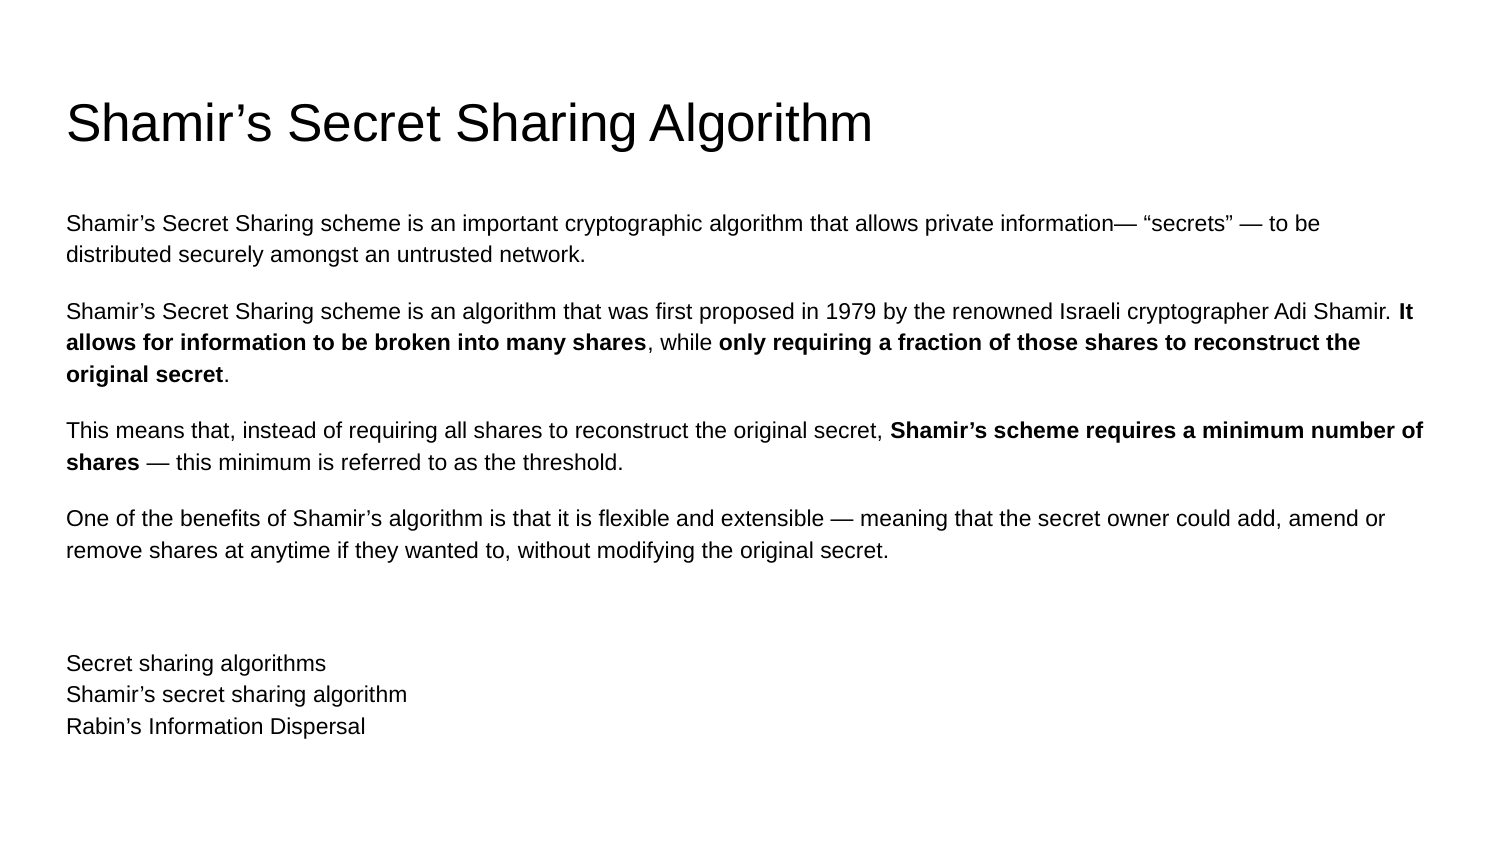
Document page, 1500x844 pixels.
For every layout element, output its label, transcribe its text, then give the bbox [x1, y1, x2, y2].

list Shamir’s Secret Sharing scheme is an important cryptographic algorithm that allows private information— “secrets” — to be distributed securely amongst an untrusted network. Shamir’s Secret Sharing scheme is an algorithm that was first proposed in 1979 by the renowned Israeli cryptographer Adi Shamir. It allows for information to be broken into many shares, while only requiring a fraction of those shares to reconstruct the original secret. This means that, instead of requiring all shares to reconstruct the original secret, Shamir’s scheme requires a minimum number of shares — this minimum is referred to as the threshold. One of the benefits of Shamir’s algorithm is that it is flexible and extensible — meaning that the secret owner could add, amend or remove shares at anytime if they wanted to, without modifying the original secret. Secret sharing algorithms Shamir’s secret sharing algorithm Rabin’s Information Dispersal [51, 189, 1449, 750]
title Shamir’s Secret Sharing Algorithm [51, 72, 1449, 167]
